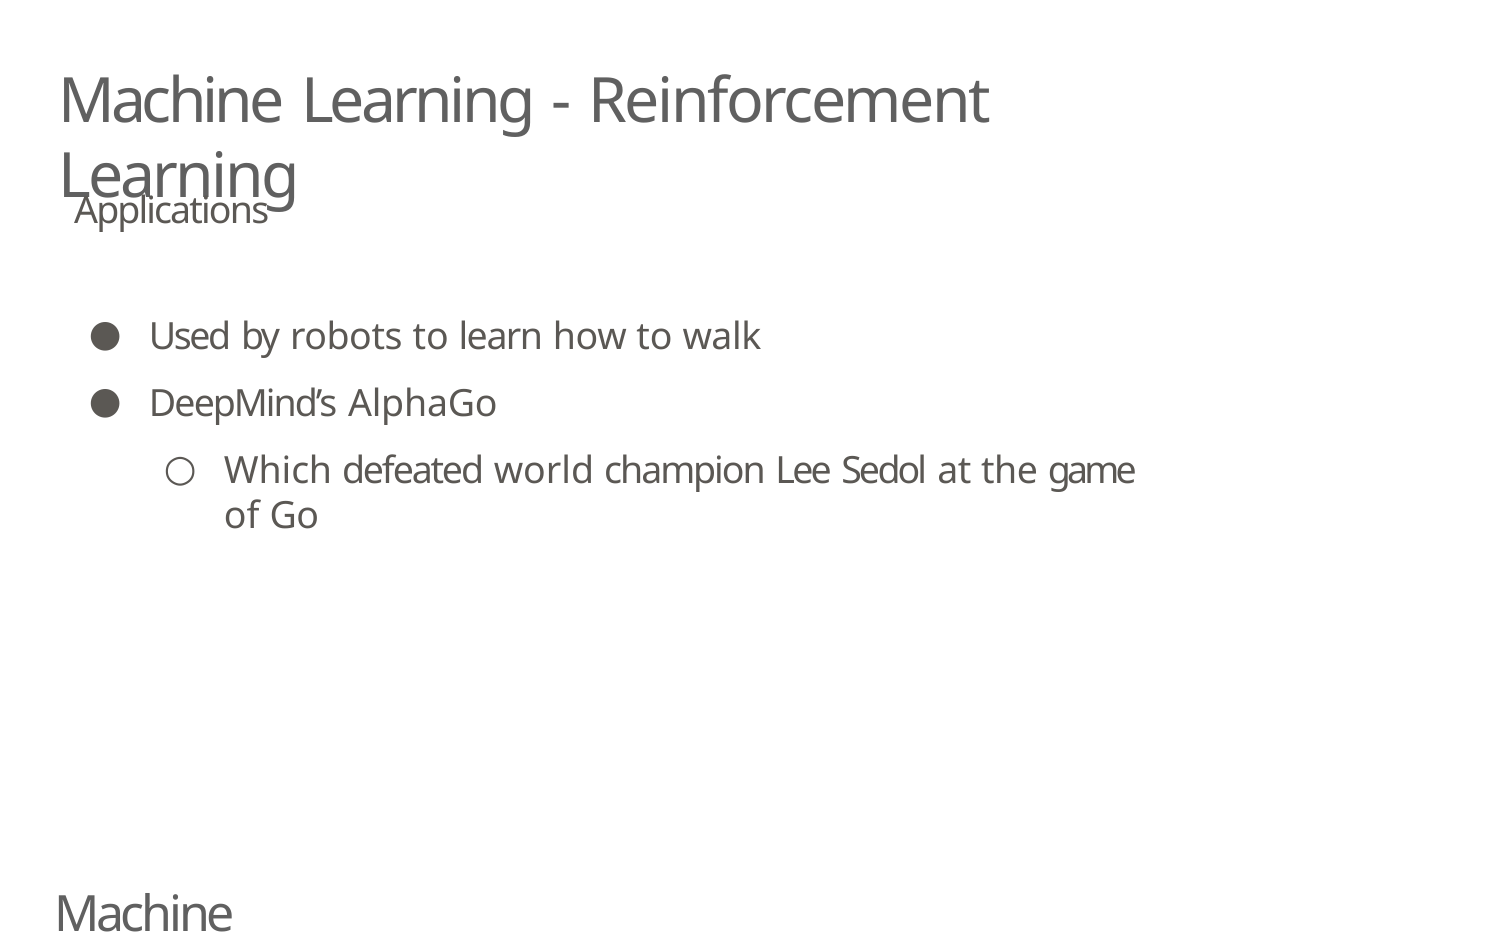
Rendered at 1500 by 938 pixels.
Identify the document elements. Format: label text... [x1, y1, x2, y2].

title Machine Learning - Reinforcement Learning [56, 58, 1164, 217]
text_box Applications Used by robots to learn how to walk DeepMind’s AlphaGo Which defeated world champion Lee Sedol at the game of Go [72, 183, 1170, 537]
footer Machine Learning [52, 876, 410, 938]
